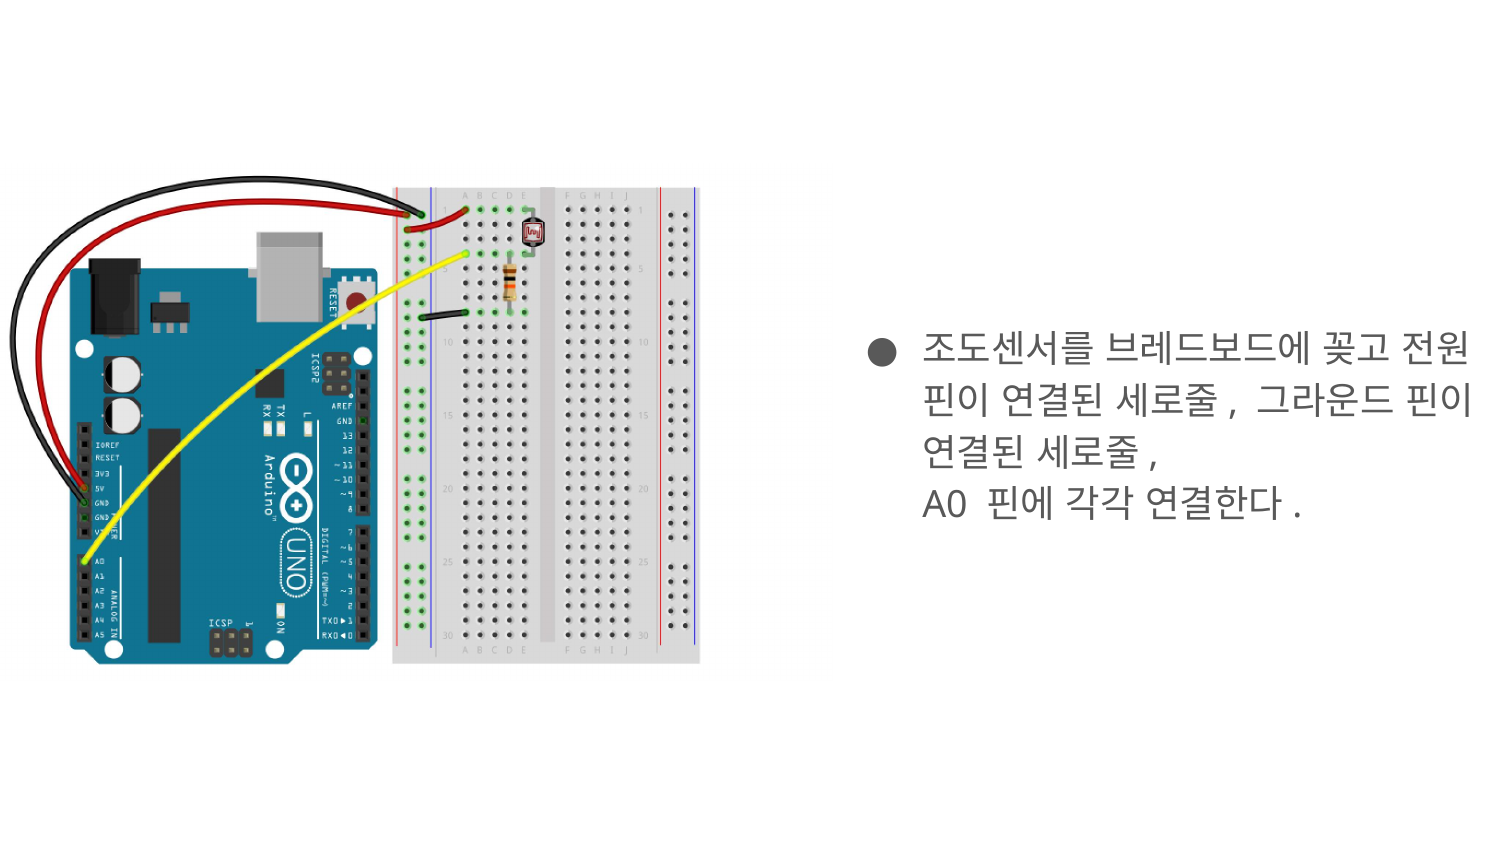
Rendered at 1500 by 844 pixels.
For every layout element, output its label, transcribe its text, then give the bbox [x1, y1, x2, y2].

list 조도센서를 브레드보드에 꽂고 전원 핀이 연결된 세로줄, 그라운드 핀이 연결된 세로줄, A0 핀에 각각 연결한다. [832, 0, 1500, 844]
picture [0, 162, 833, 681]
